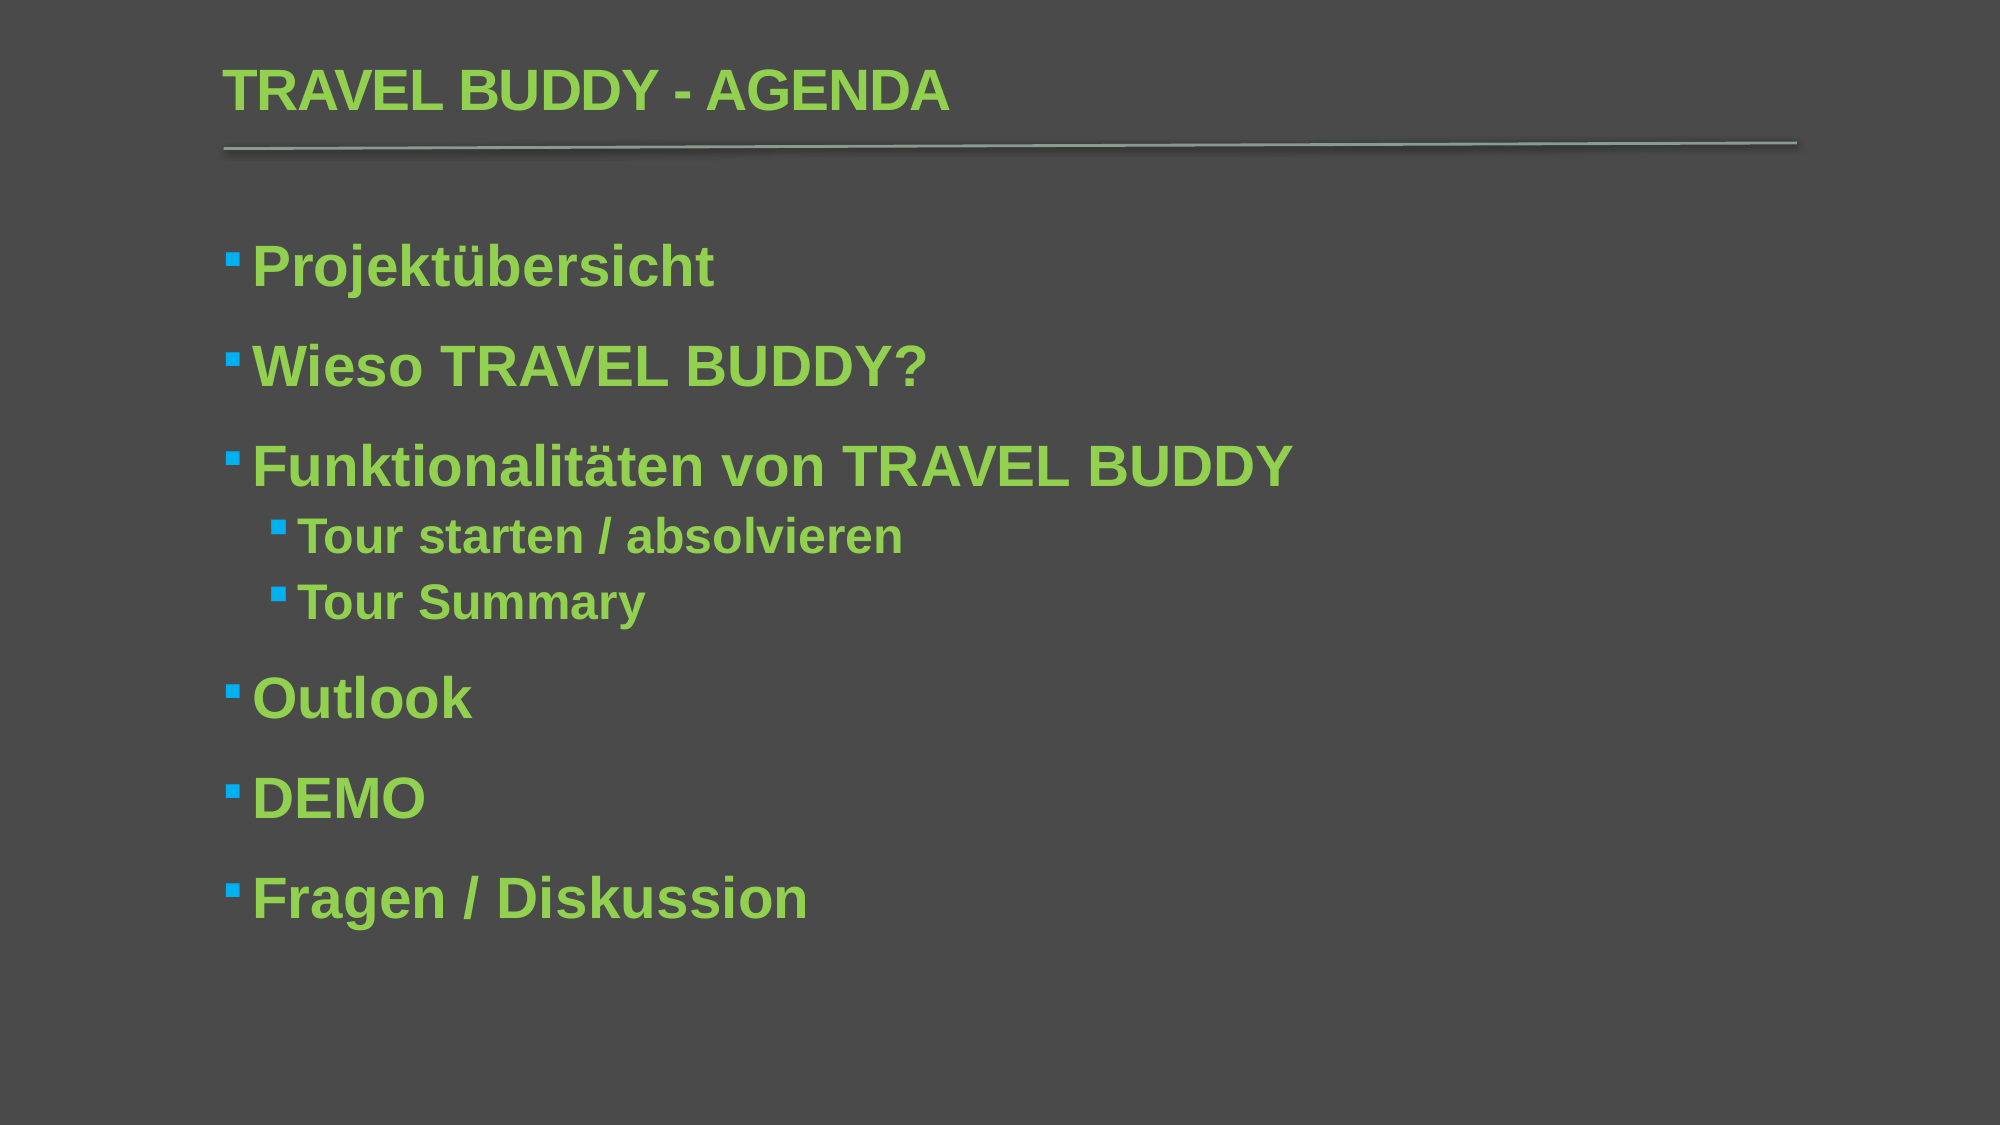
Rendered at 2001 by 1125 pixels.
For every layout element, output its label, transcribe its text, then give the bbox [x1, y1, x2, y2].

list Projektübersicht Wieso TRAVEL BUDDY? Funktionalitäten von TRAVEL BUDDY Tour starten / absolvieren Tour Summary Outlook DEMO Fragen / Diskussion [206, 226, 1617, 1014]
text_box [223, 142, 1798, 149]
title TRAVEL BUDDY - AGENDA [206, 60, 1797, 131]
